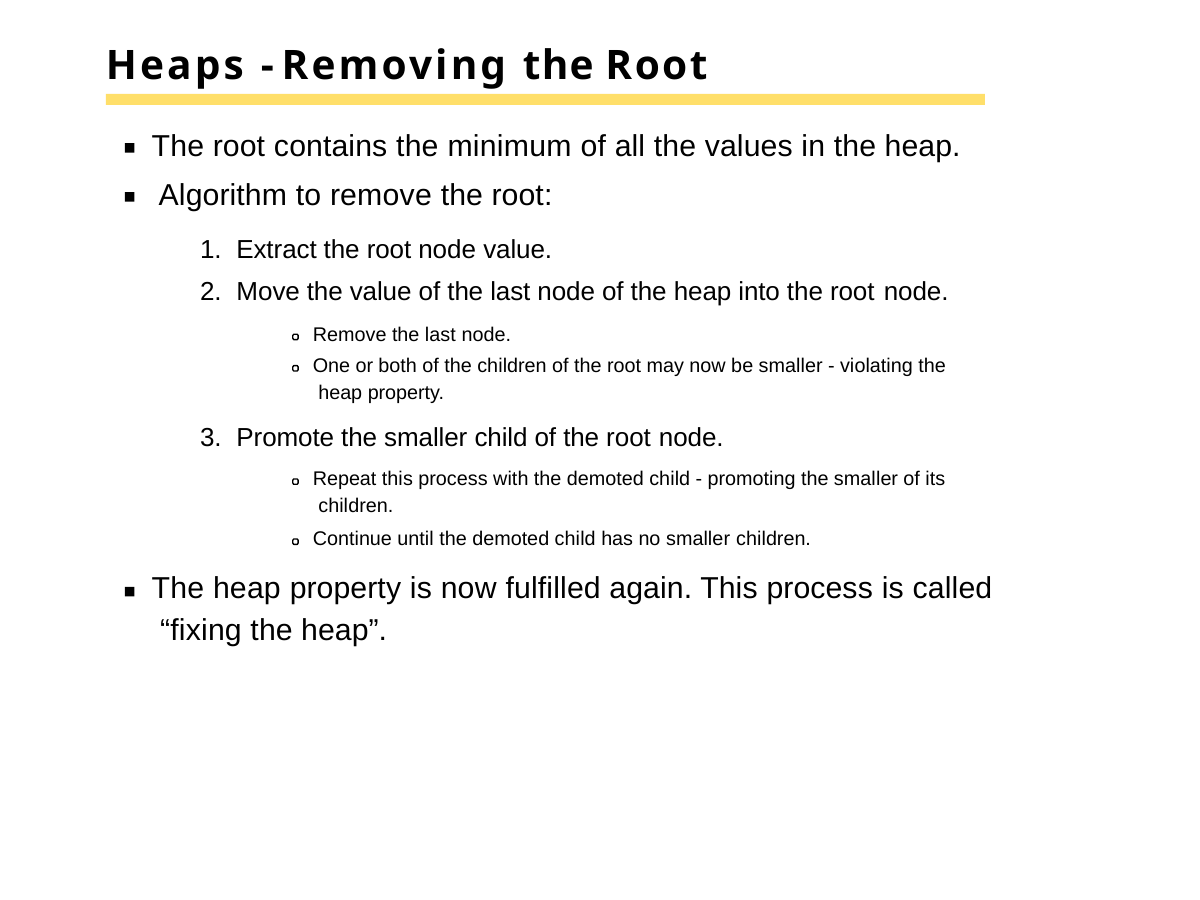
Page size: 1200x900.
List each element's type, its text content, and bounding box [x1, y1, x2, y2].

text_box [124, 143, 135, 153]
text_box The root contains the minimum of all the values in the heap. Algorithm to remove the root: Extract the root node value. Move the value of the last node of the heap into the root node. Remove the last node. One or both of the children of the root may now be smaller - violating the heap property. Promote the smaller child of the root node. Repeat this process with the demoted child - promoting the smaller of its children. Continue until the demoted child has no smaller children. The heap property is now fulfilled again. This process is called “fixing the heap”. [149, 113, 996, 647]
text_box [124, 192, 135, 202]
title Heaps - Removing the Root [103, 38, 1097, 190]
text_box [124, 586, 135, 597]
